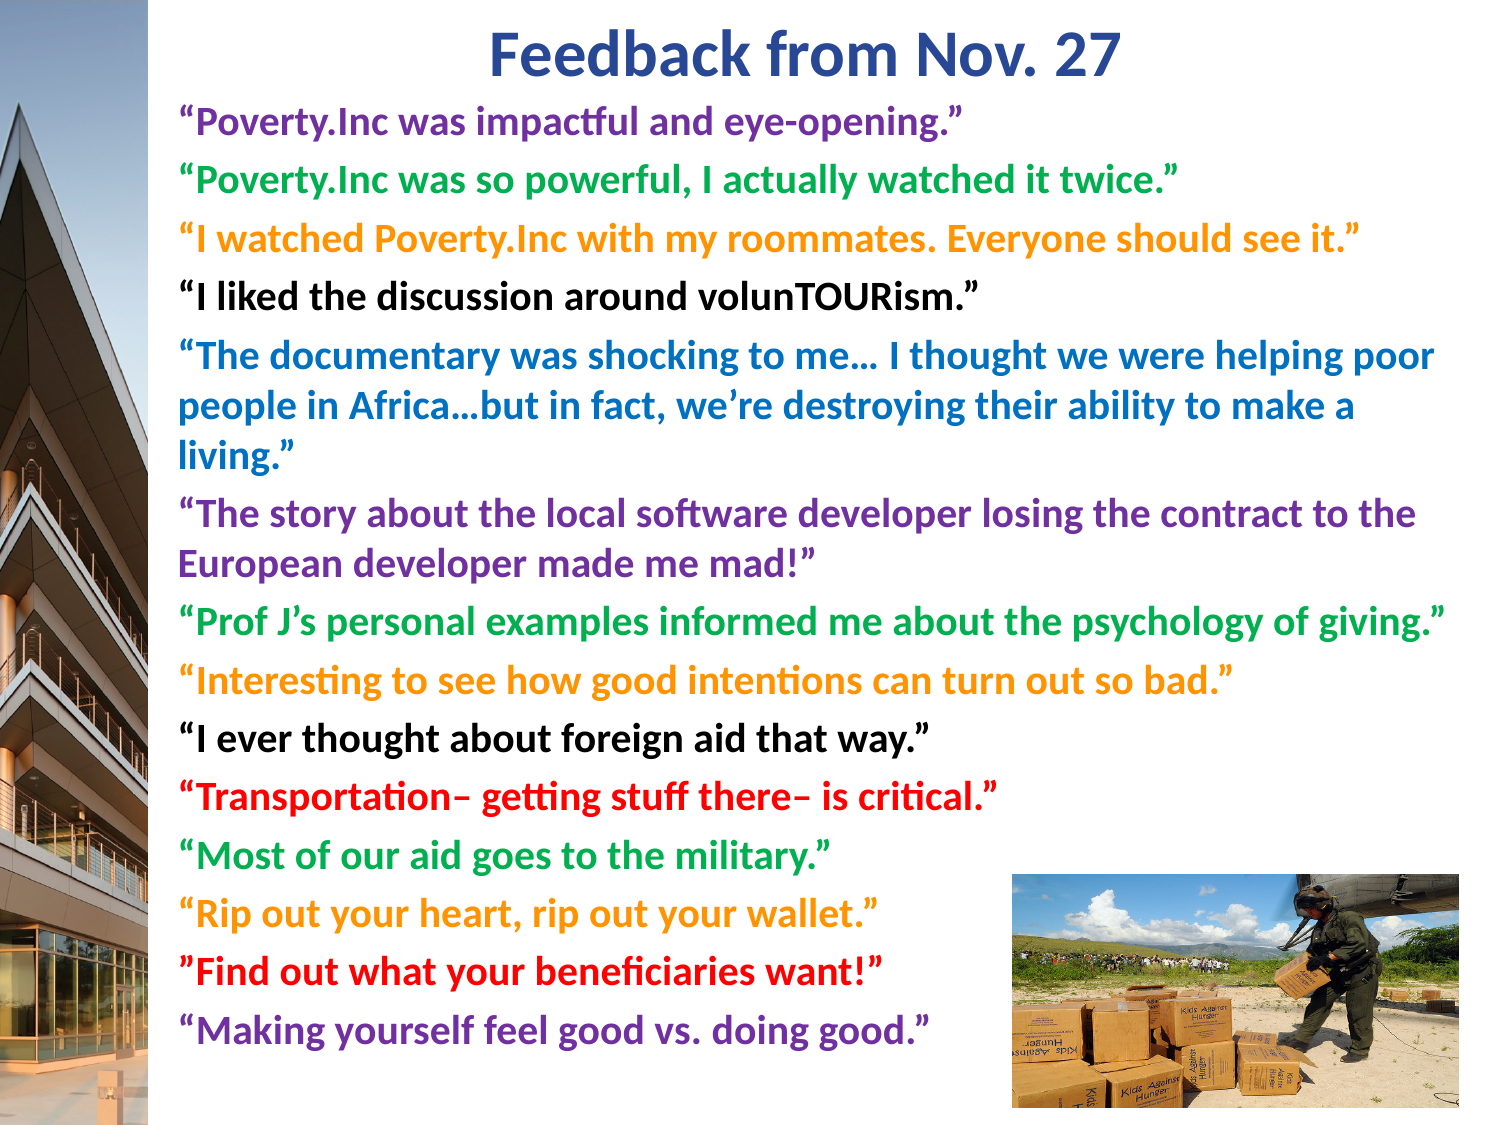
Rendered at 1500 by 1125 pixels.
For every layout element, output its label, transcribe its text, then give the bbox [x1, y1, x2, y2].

picture [0, 0, 148, 1125]
picture [1012, 874, 1459, 1109]
title Feedback from Nov. 27 [187, 0, 1426, 86]
list “Poverty.Inc was impactful and eye-opening.” “Poverty.Inc was so powerful, I actually watched it twice.” “I watched Poverty.Inc with my roommates. Everyone should see it.” “I liked the discussion around volunTOURism.” “The documentary was shocking to me… I thought we were helping poor people in Africa…but in fact, we’re destroying their ability to make a living.” “The story about the local software developer losing the contract to the European developer made me mad!” “Prof J’s personal examples informed me about the psychology of giving.” “Interesting to see how good intentions can turn out so bad.” “I ever thought about foreign aid that way.” “Transportation– getting stuff there– is critical.” “Most of our aid goes to the military.” “Rip out your heart, rip out your wallet.” ”Find out what your beneficiaries want!” “Making yourself feel good vs. doing good.” [162, 86, 1476, 1109]
